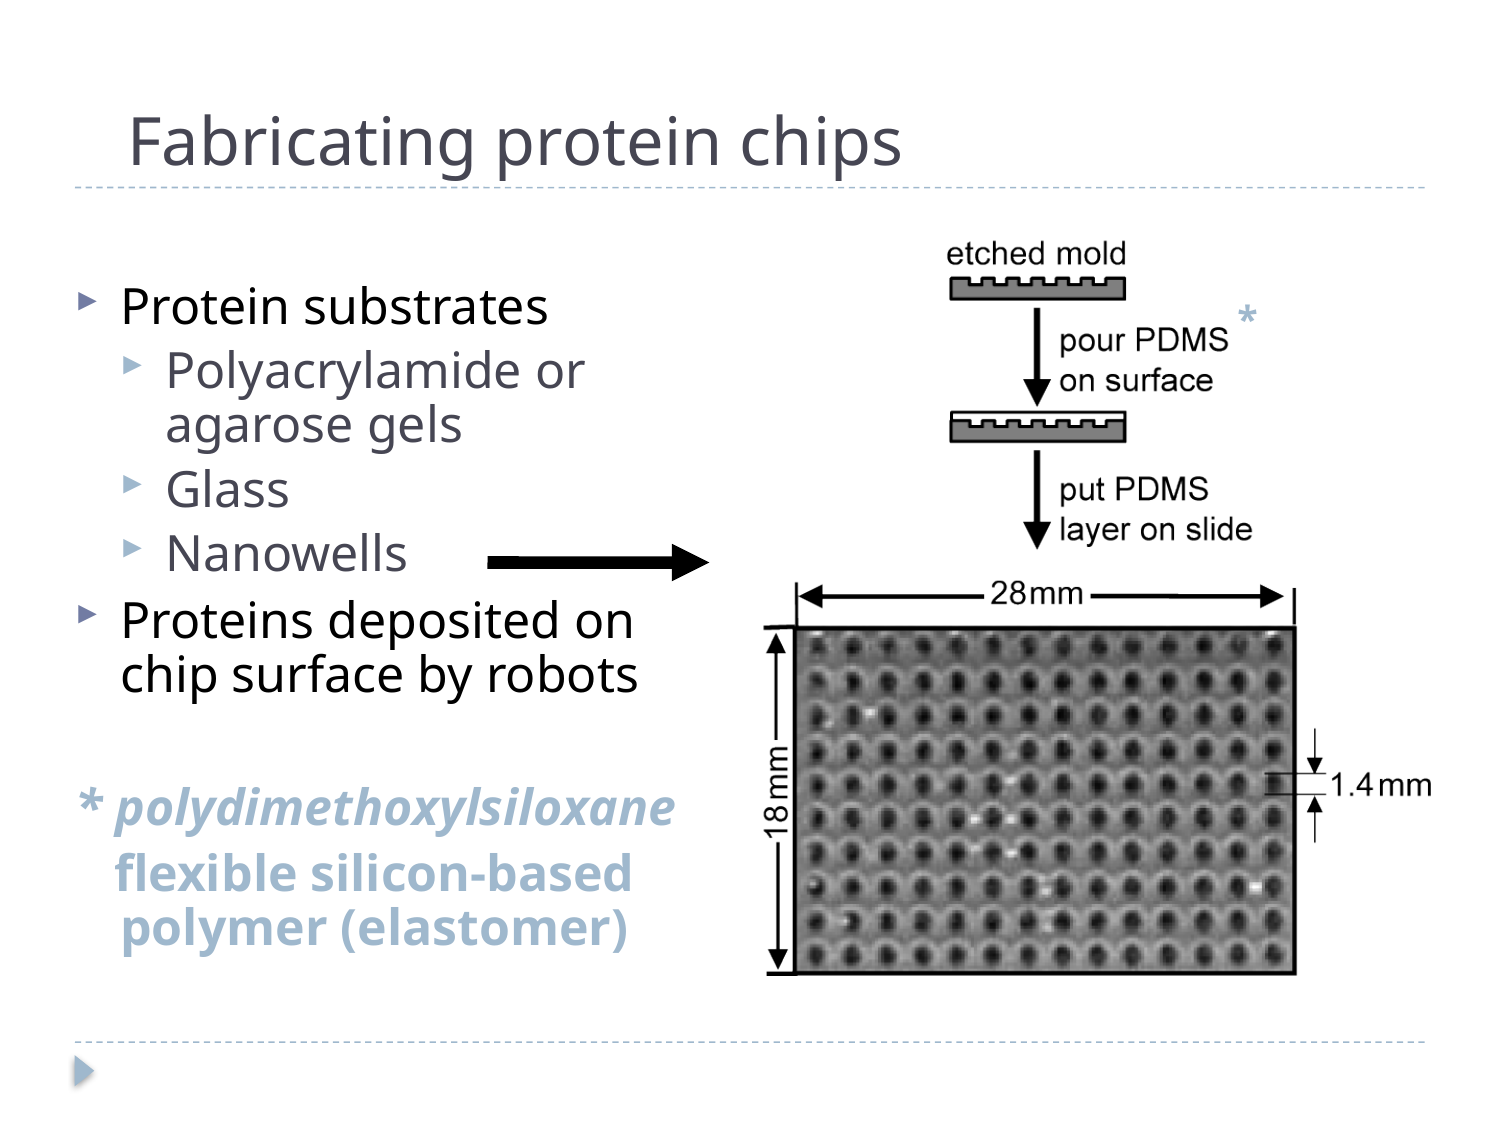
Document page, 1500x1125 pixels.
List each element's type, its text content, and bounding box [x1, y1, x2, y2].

list Protein substrates Polyacrylamide or agarose gels Glass Nanowells Proteins deposited on chip surface by robots * polydimethoxylsiloxane flexible silicon-based polymer (elastomer) [60, 273, 738, 1062]
title Fabricating protein chips [112, 24, 1388, 187]
text_box [487, 556, 710, 569]
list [757, 234, 1433, 976]
